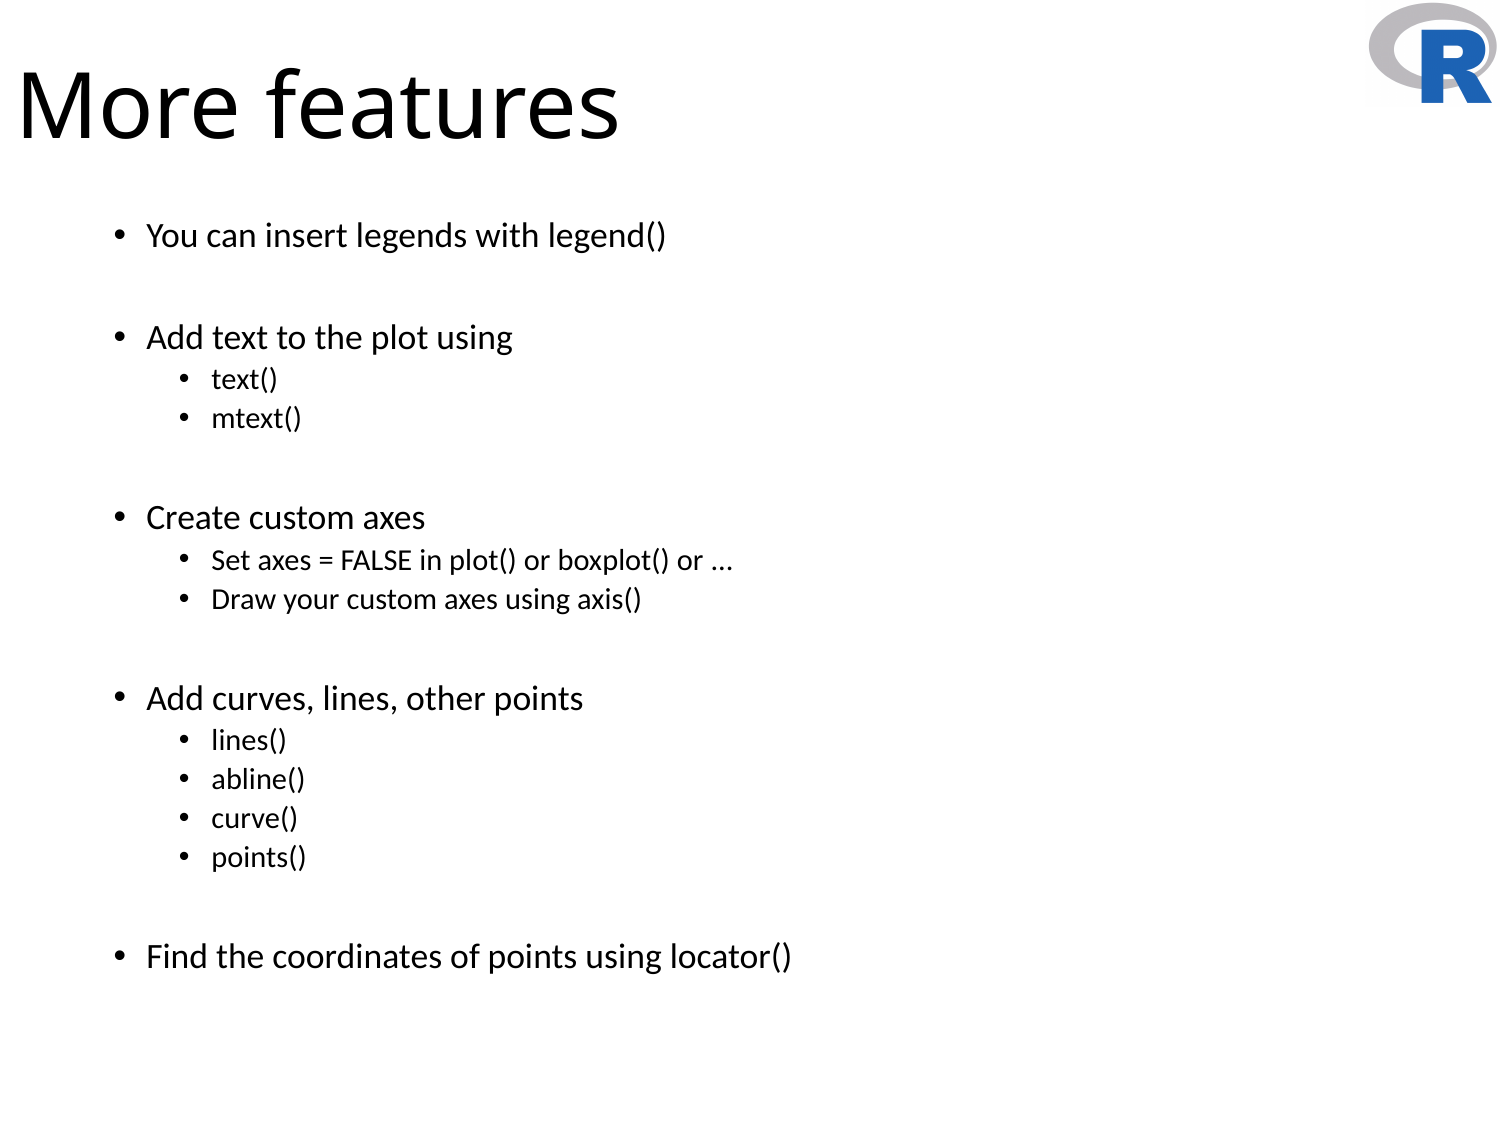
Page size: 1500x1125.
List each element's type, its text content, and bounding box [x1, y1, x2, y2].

list You can insert legends with legend() Add text to the plot using text() mtext() Create custom axes Set axes = FALSE in plot() or boxplot() or ... Draw your custom axes using axis() Add curves, lines, other points lines() abline() curve() points() Find the coordinates of points using locator() [98, 209, 1393, 997]
title More features [0, 0, 1397, 218]
picture [1365, 0, 1500, 107]
